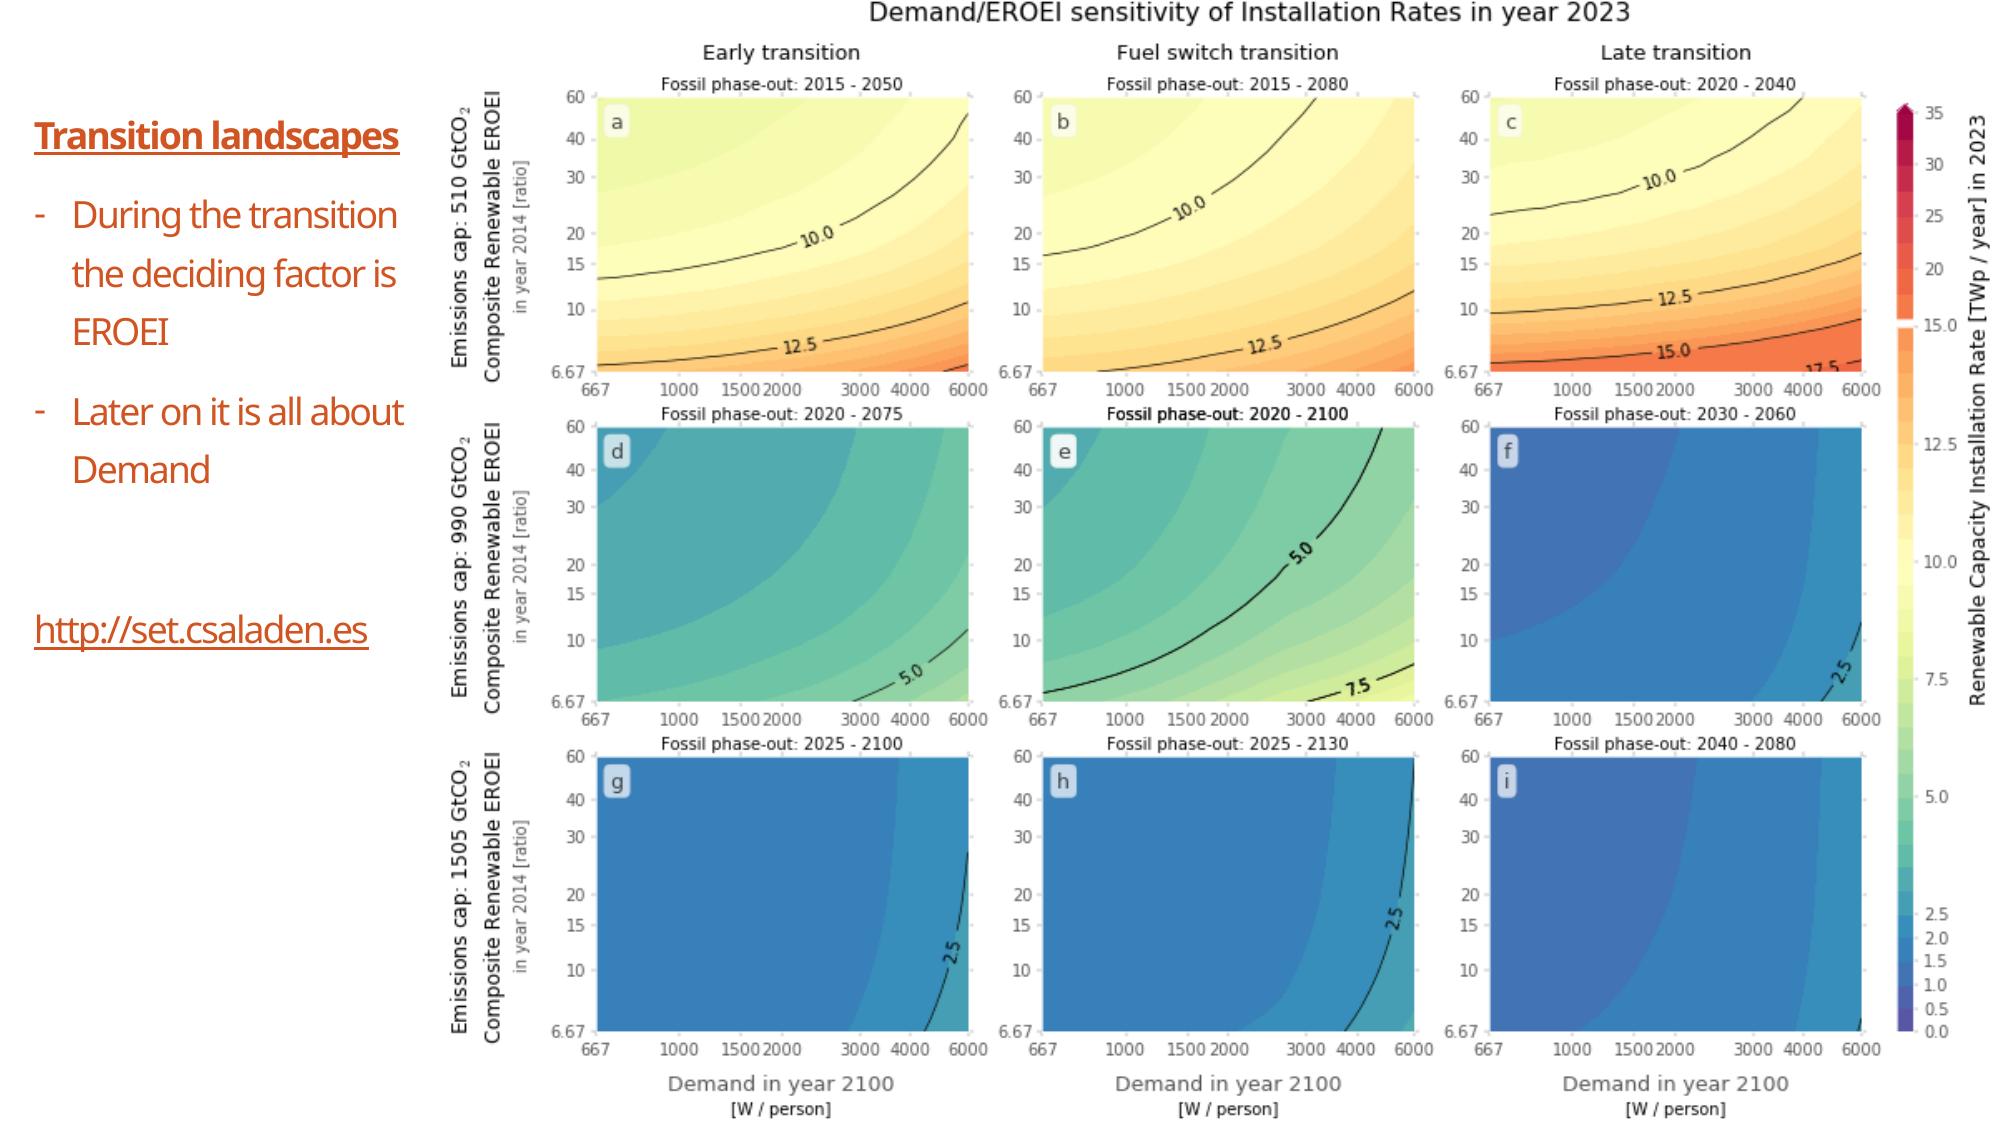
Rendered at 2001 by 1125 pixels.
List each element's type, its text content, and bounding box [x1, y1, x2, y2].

picture [439, 0, 2000, 1125]
text_box Transition landscapes During the transition the deciding factor is EROEI Later on it is all about Demand http://set.csaladen.es [19, 91, 439, 271]
text_box [0, 0, 439, 1125]
